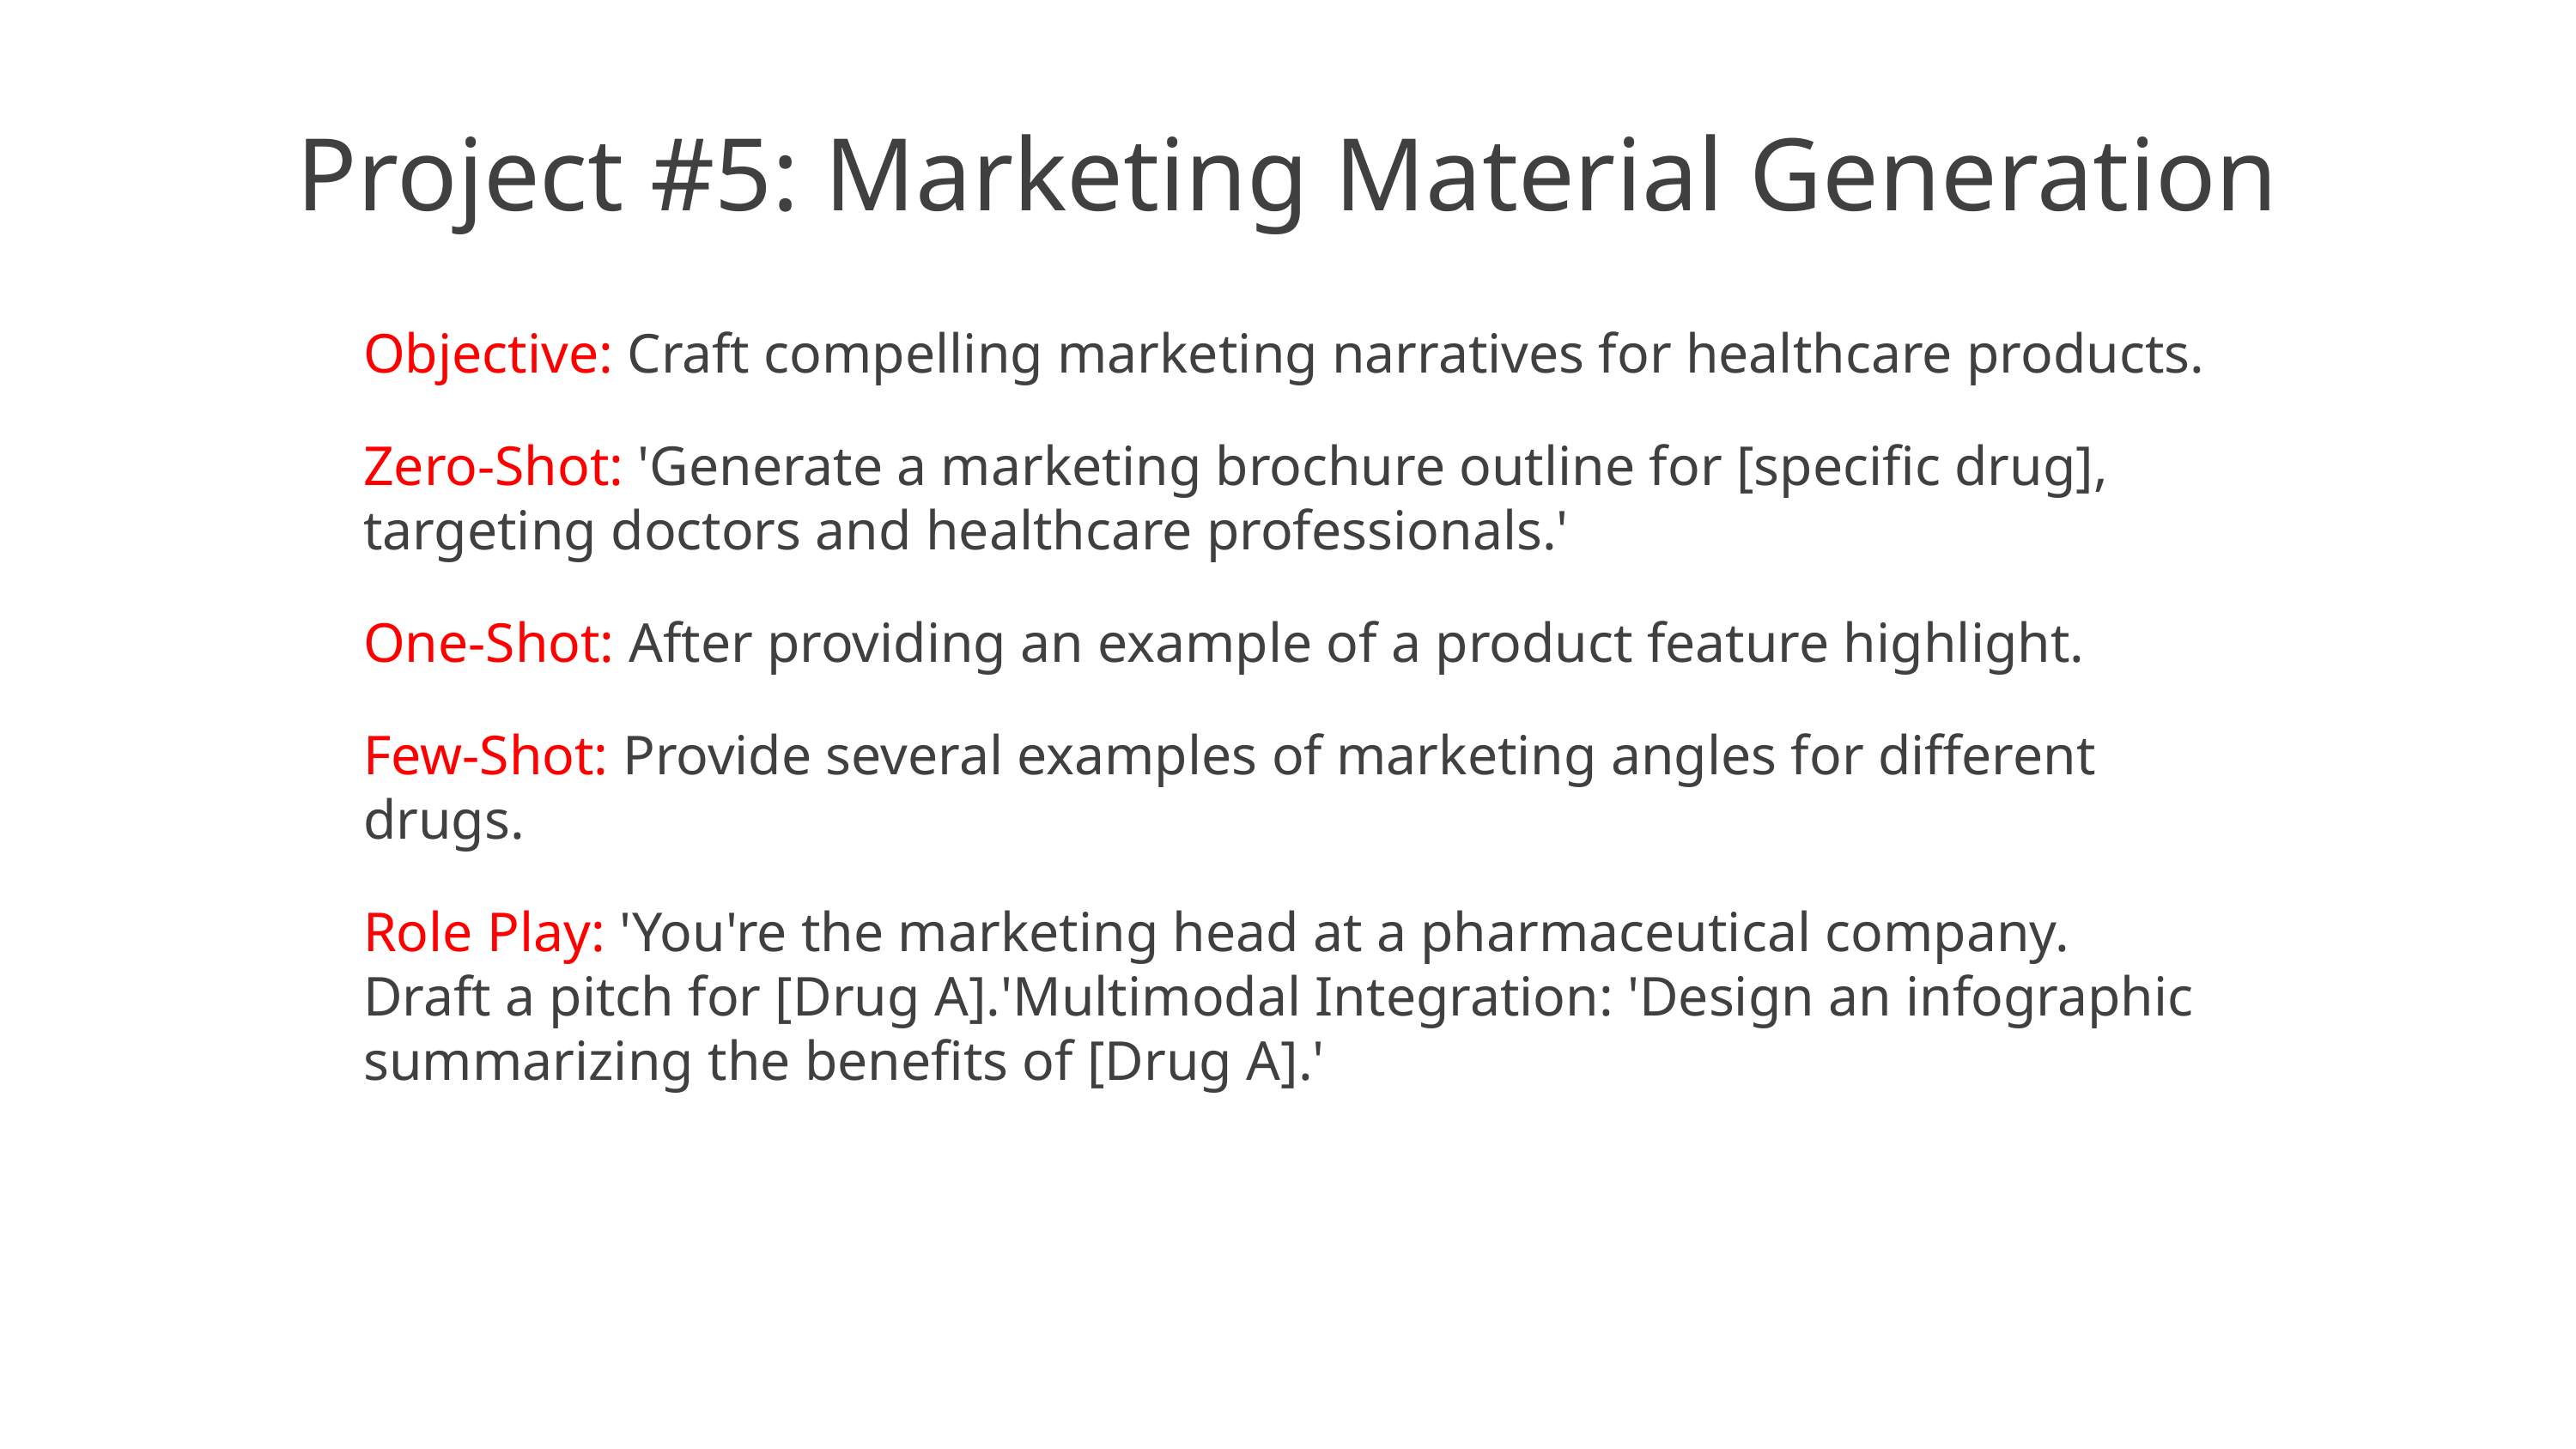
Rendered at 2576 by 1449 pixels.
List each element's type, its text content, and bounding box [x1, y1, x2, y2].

text_box Objective: Craft compelling marketing narratives for healthcare products. Zero-Shot: 'Generate a marketing brochure outline for [specific drug], targeting doctors and healthcare professionals.' One-Shot: After providing an example of a product feature highlight. Few-Shot: Provide several examples of marketing angles for different drugs. Role Play: 'You're the marketing head at a pharmaceutical company. Draft a pitch for [Drug A].'Multimodal Integration: 'Design an infographic summarizing the benefits of [Drug A].' [350, 312, 2226, 1381]
title Project #5: Marketing Material Generation [177, 120, 2399, 236]
